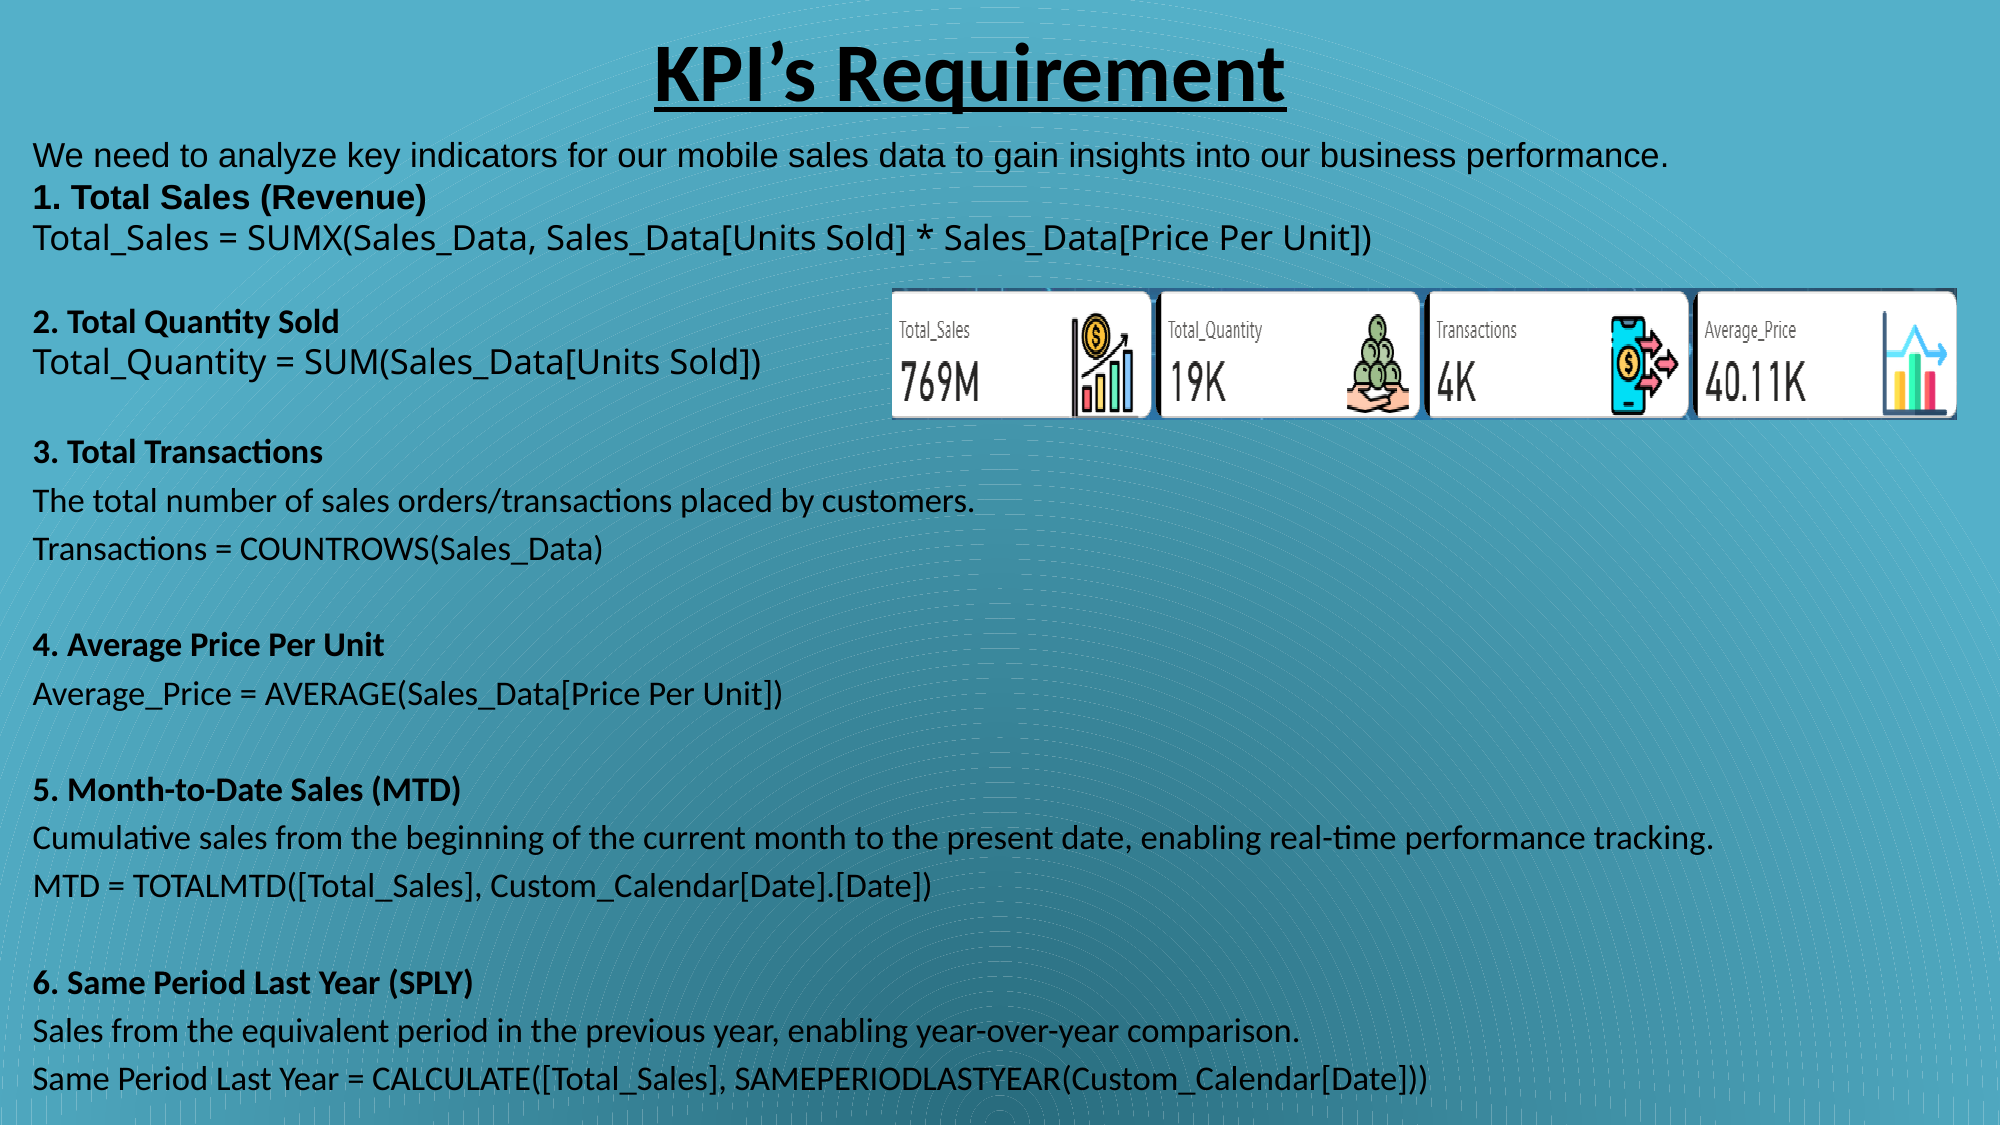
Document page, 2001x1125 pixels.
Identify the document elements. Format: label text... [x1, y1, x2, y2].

title KPI’s Requirement [50, 9, 1892, 125]
picture [891, 288, 1957, 421]
list We need to analyze key indicators for our mobile sales data to gain insights into our business performance. 1. Total Sales (Revenue) Total_Sales = SUMX(Sales_Data, Sales_Data[Units Sold] * Sales_Data[Price Per Unit]) 2. Total Quantity Sold Total_Quantity = SUM(Sales_Data[Units Sold]) 3. Total Transactions The total number of sales orders/transactions placed by customers. Transactions = COUNTROWS(Sales_Data) 4. Average Price Per Unit Average_Price = AVERAGE(Sales_Data[Price Per Unit]) 5. Month-to-Date Sales (MTD) Cumulative sales from the beginning of the current month to the present date, enabling real-time performance tracking. MTD = TOTALMTD([Total_Sales], Custom_Calendar[Date].[Date]) 6. Same Period Last Year (SPLY) Sales from the equivalent period in the previous year, enabling year-over-year comparison. Same Period Last Year = CALCULATE([Total_Sales], SAMEPERIODLASTYEAR(Custom_Calendar[Date])) [17, 125, 1973, 1116]
